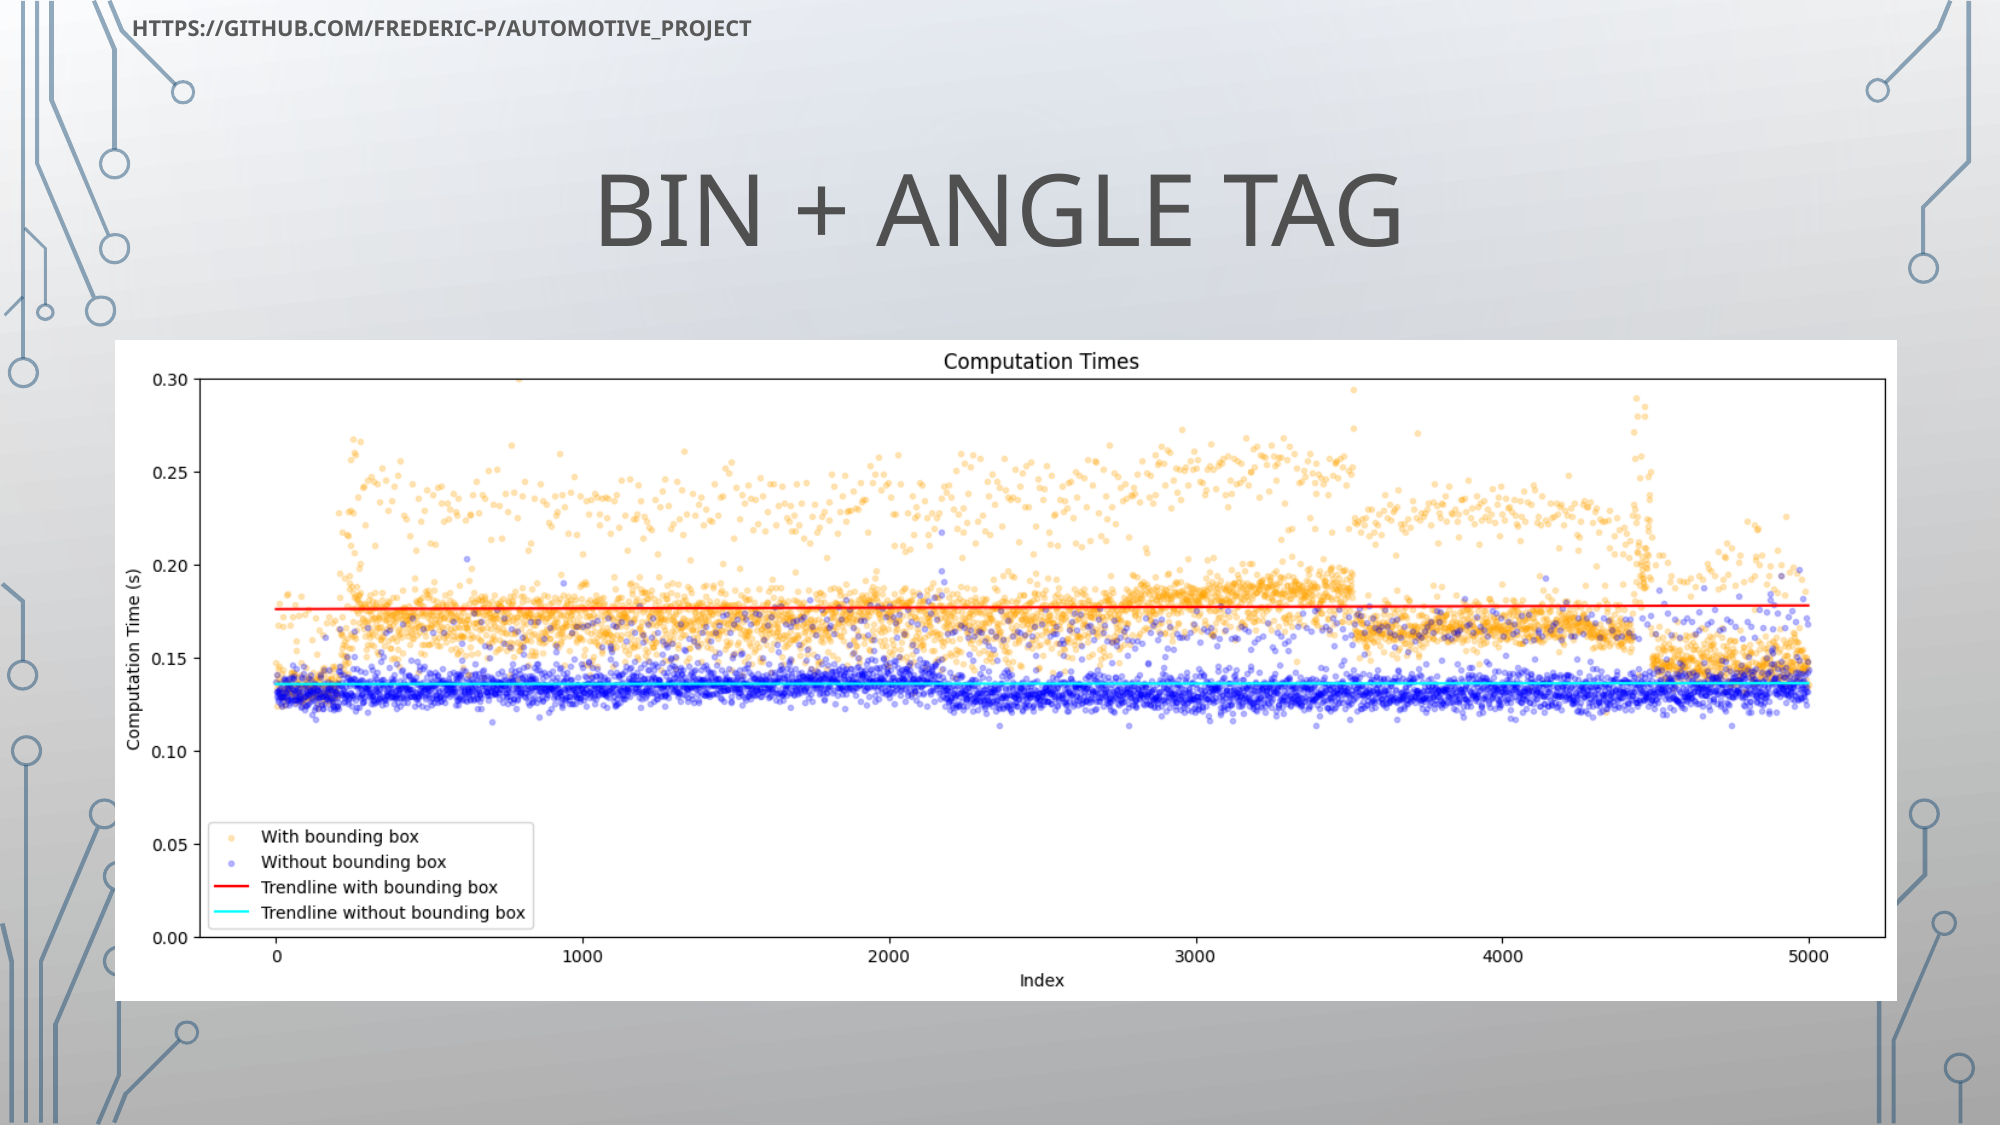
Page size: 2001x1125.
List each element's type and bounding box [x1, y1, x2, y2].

text_box [1863, 0, 1976, 1124]
text_box [0, 0, 201, 1125]
picture [115, 0, 2000, 1125]
